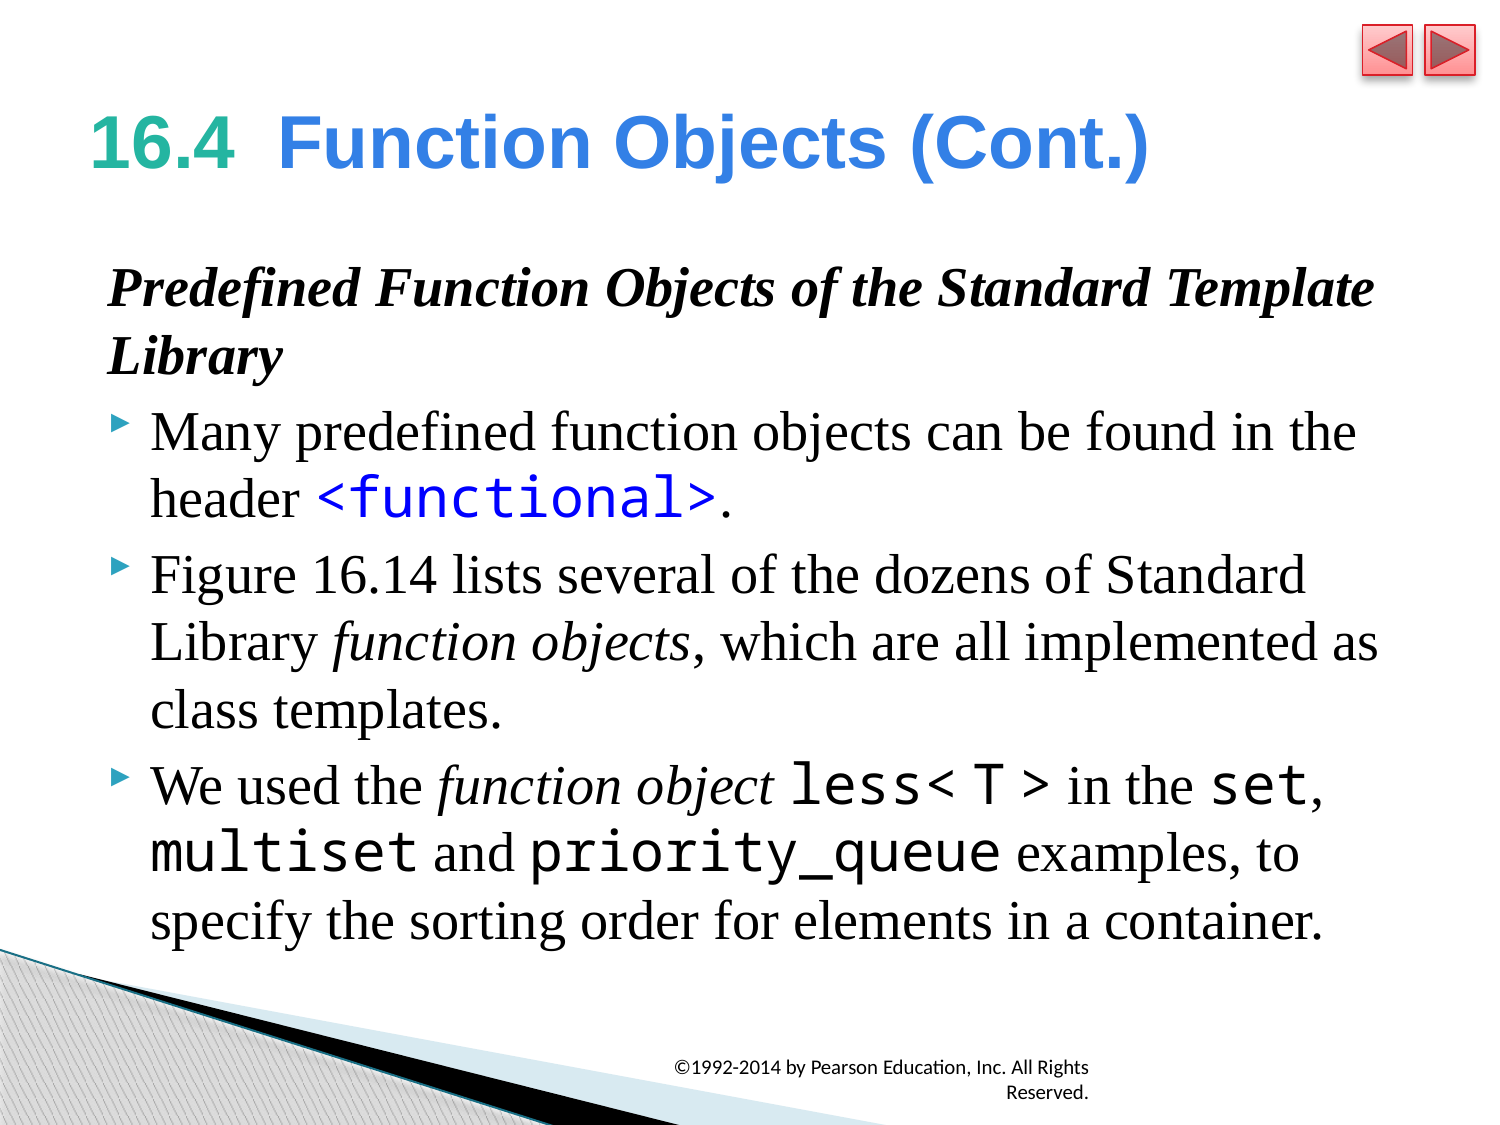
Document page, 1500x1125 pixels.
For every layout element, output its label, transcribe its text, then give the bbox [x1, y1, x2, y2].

list Predefined Function Objects of the Standard Template Library Many predefined function objects can be found in the header <functional>. Figure 16.14 lists several of the dozens of Standard Library function objects, which are all implemented as class templates. We used the function object less< T > in the set, multiset and priority_queue examples, to specify the sorting order for elements in a container. [75, 242, 1425, 986]
footer ©1992-2014 by Pearson Education, Inc. All Rights Reserved. [650, 1051, 1105, 1112]
title 16.4 Function Objects (Cont.) [75, 45, 1425, 233]
